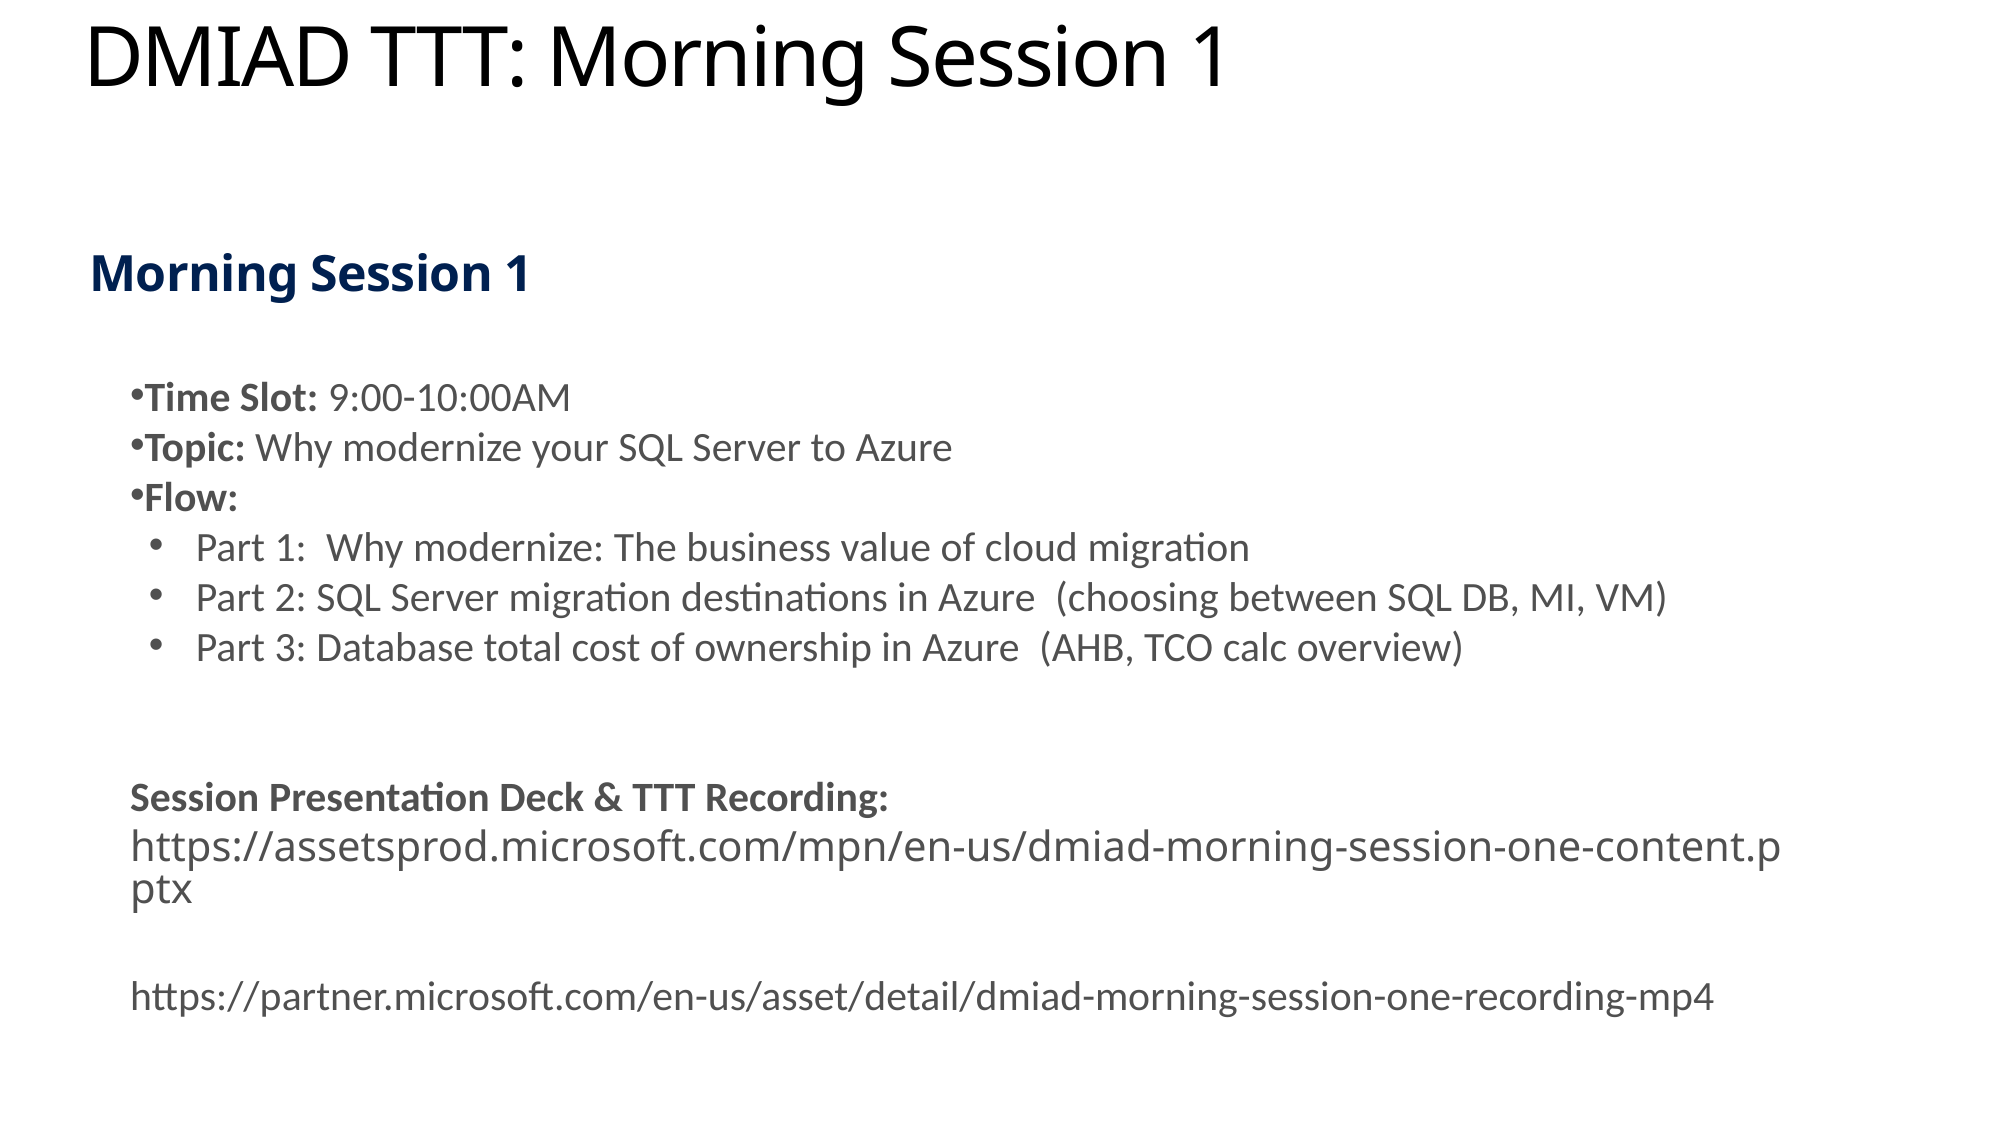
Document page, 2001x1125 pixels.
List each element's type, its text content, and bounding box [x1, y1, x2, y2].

title DMIAD TTT: Morning Session 1 [59, 0, 1785, 217]
text_box Time Slot: 9:00-10:00AM Topic: Why modernize your SQL Server to Azure Flow: Part 1: Why modernize: The business value of cloud migration Part 2: SQL Server migration destinations in Azure (choosing between SQL DB, MI, VM) Part 3: Database total cost of ownership in Azure (AHB, TCO calc overview) Session Presentation Deck & TTT Recording: https://assetsprod.microsoft.com/mpn/en-us/dmiad-morning-session-one-content.pptx https://partner.microsoft.com/en-us/asset/detail/dmiad-morning-session-one-recording-mp4 [59, 362, 1816, 985]
text_box Morning Session 1 [59, 217, 1980, 326]
